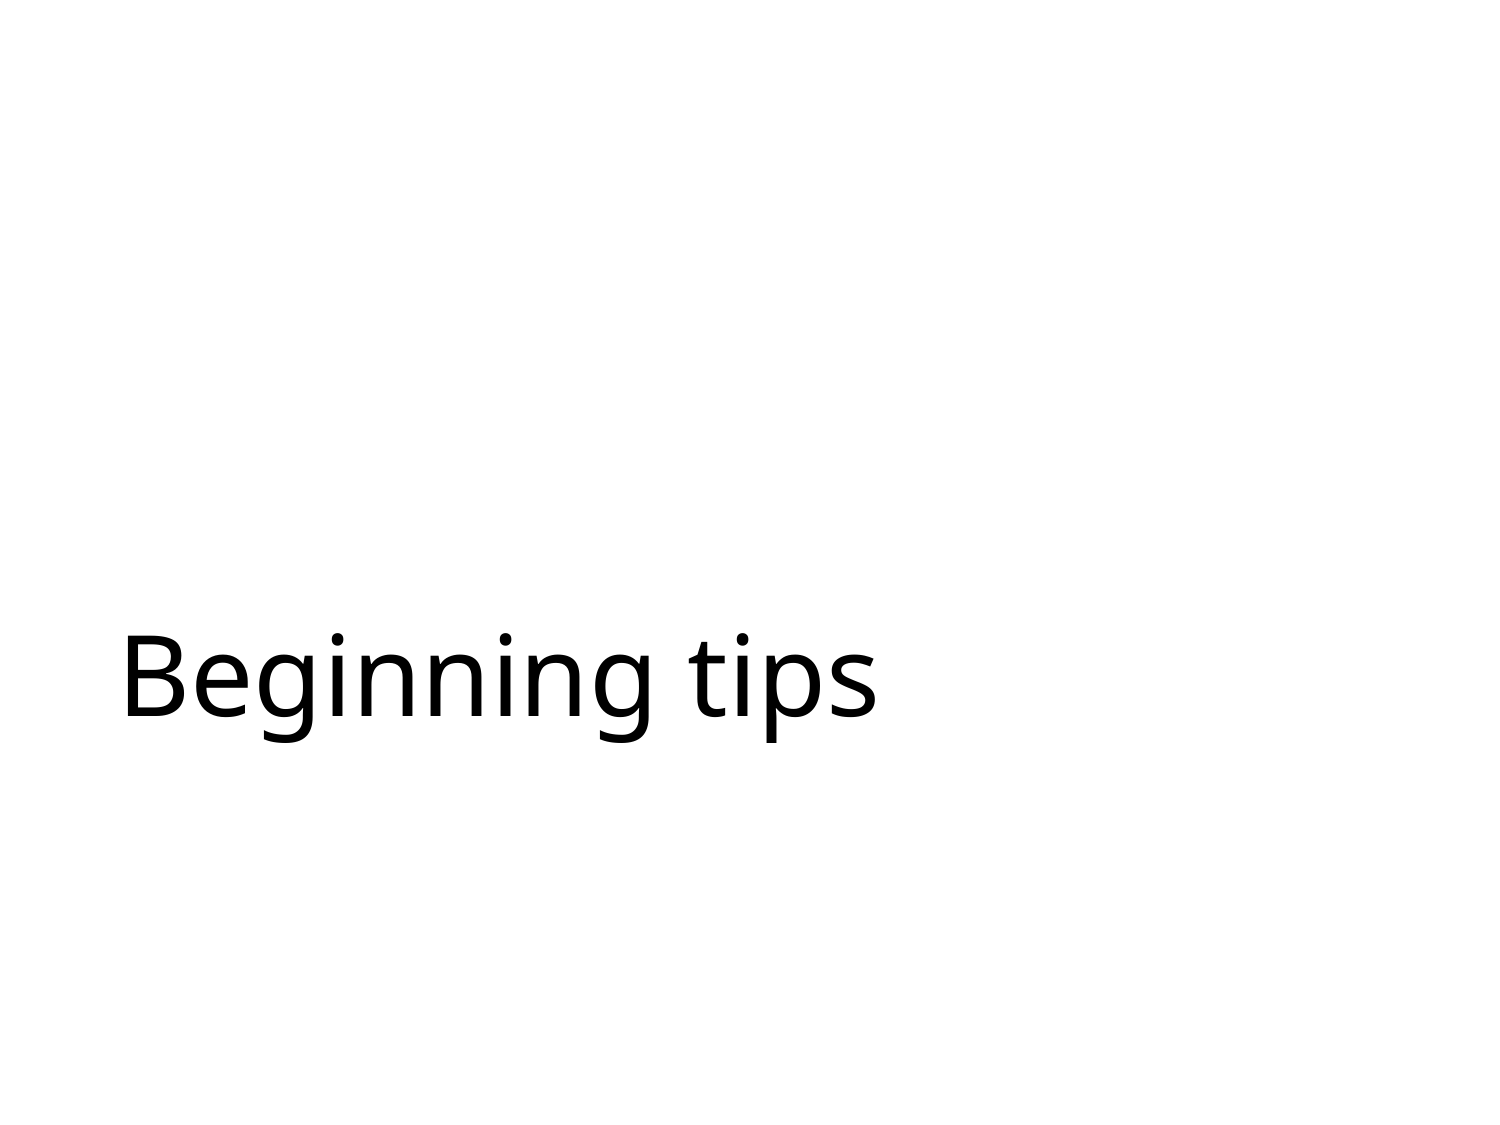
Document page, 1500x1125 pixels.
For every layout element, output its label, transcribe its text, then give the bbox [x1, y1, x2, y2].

title Beginning tips [102, 280, 1397, 749]
